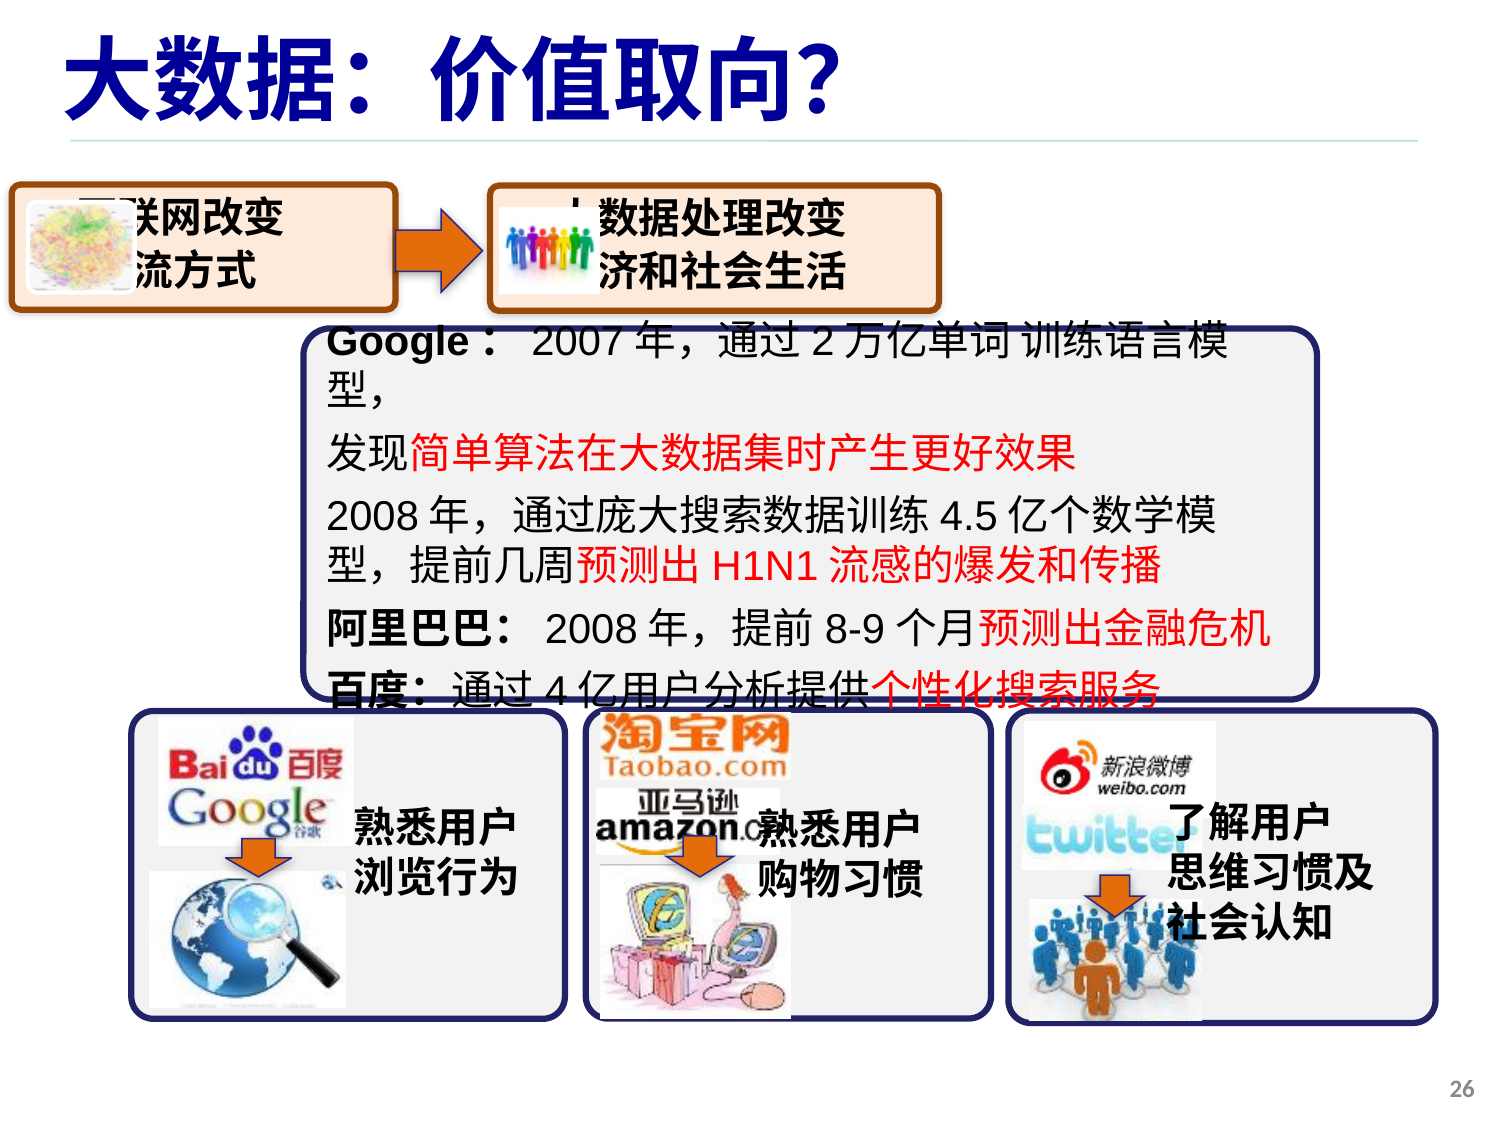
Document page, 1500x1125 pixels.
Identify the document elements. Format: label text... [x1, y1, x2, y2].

title 大数据：价值取向？ [46, 11, 1419, 143]
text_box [395, 185, 940, 312]
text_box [11, 184, 394, 310]
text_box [585, 709, 1007, 1019]
text_box 26 [1139, 1057, 1490, 1118]
text_box Google：2007年，通过2万亿单词 训练语言模型， 发现简单算法在大数据集时产生更好效果 2008年，通过庞大搜索数据训练4.5亿个数学模型，提前几周预测出H1N1流感的爆发和传播 阿里巴巴：2008年，提前8-9个月预测出金融危机 百度：通过4亿用户分析提供个性化搜索服务 [301, 326, 1320, 702]
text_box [1008, 710, 1459, 1024]
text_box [131, 710, 578, 1020]
